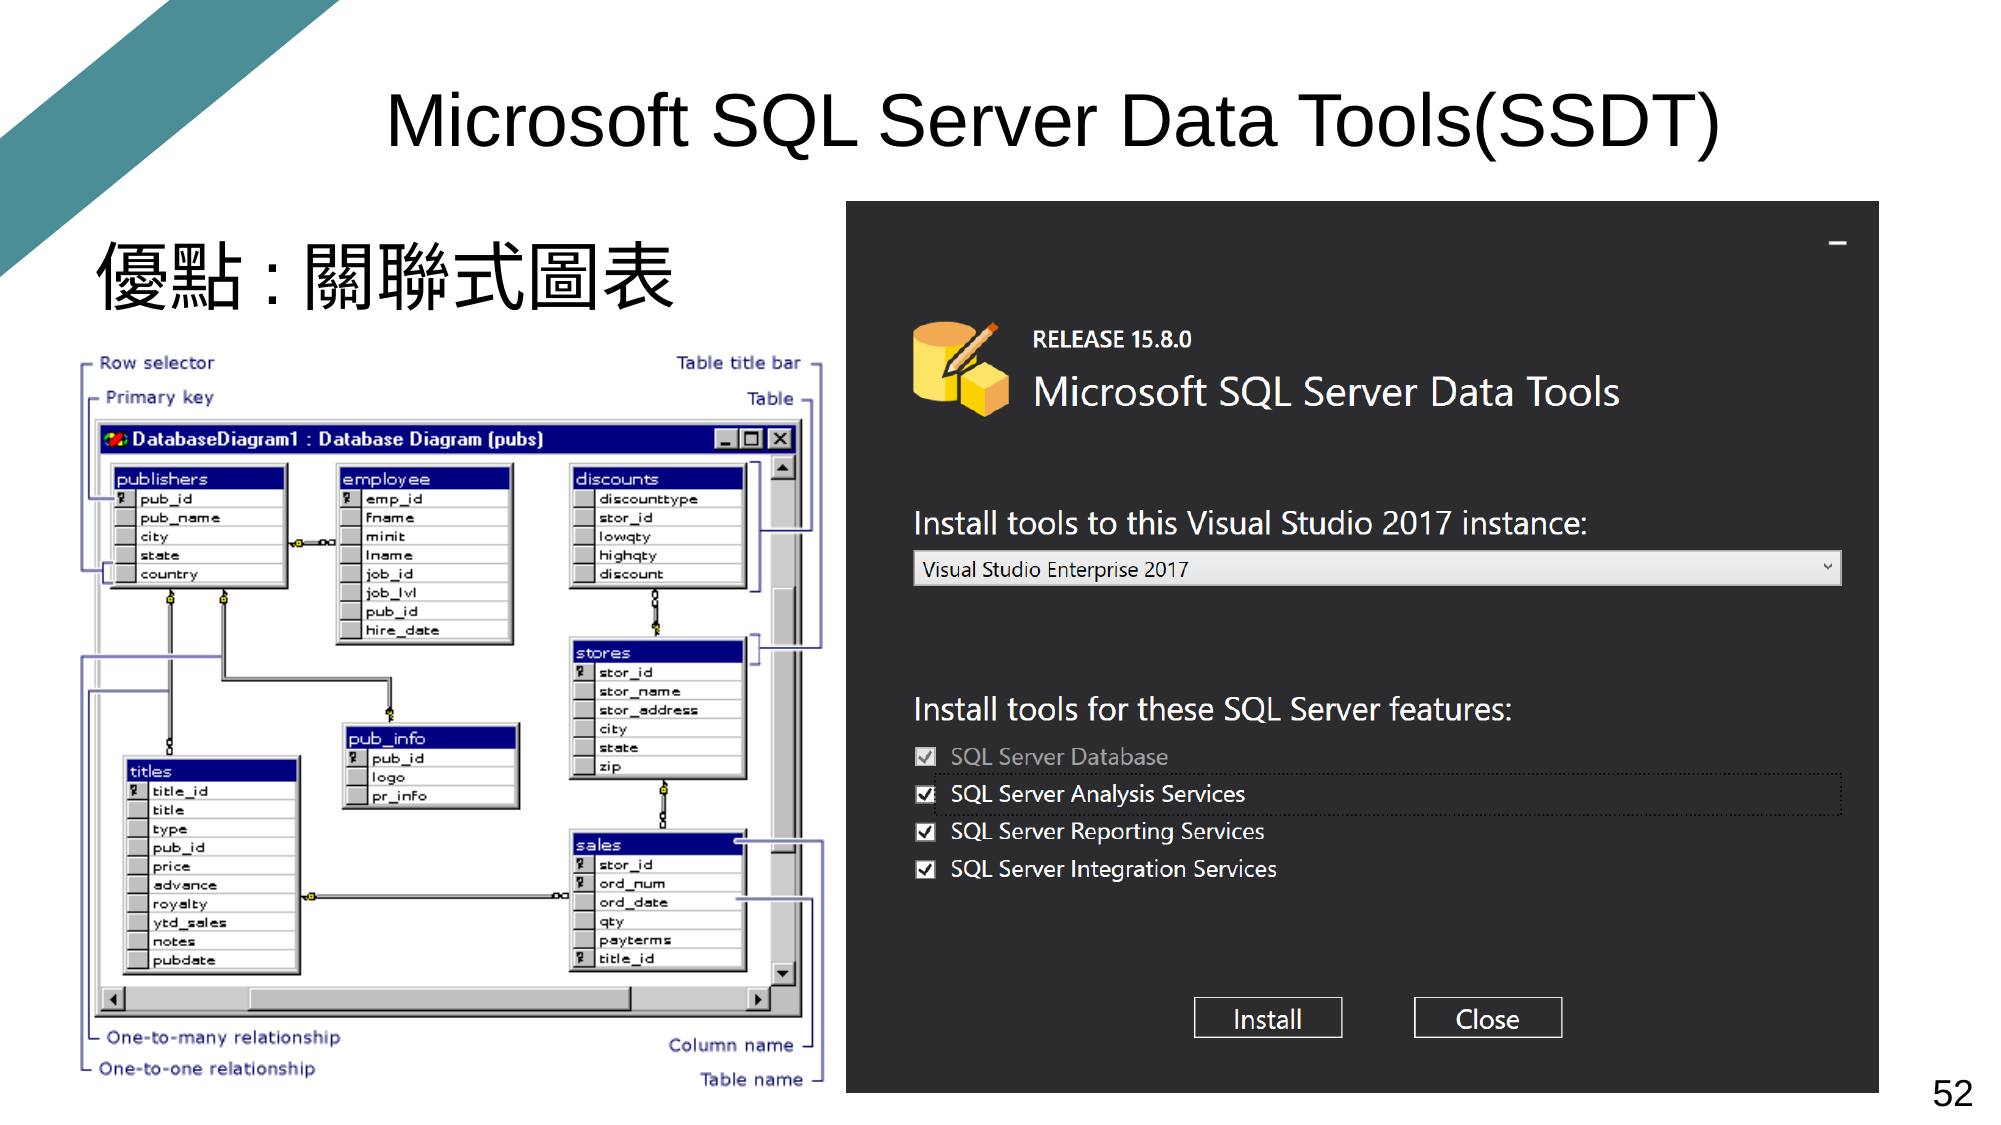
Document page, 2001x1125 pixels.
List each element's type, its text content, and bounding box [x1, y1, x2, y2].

text_box Microsoft SQL Server Data Tools(SSDT) [370, 64, 1765, 169]
picture [846, 201, 1879, 1093]
text_box 優點:關聯式圖表 [79, 222, 745, 327]
text_box 52 [1917, 1061, 2000, 1125]
picture [79, 352, 826, 1094]
